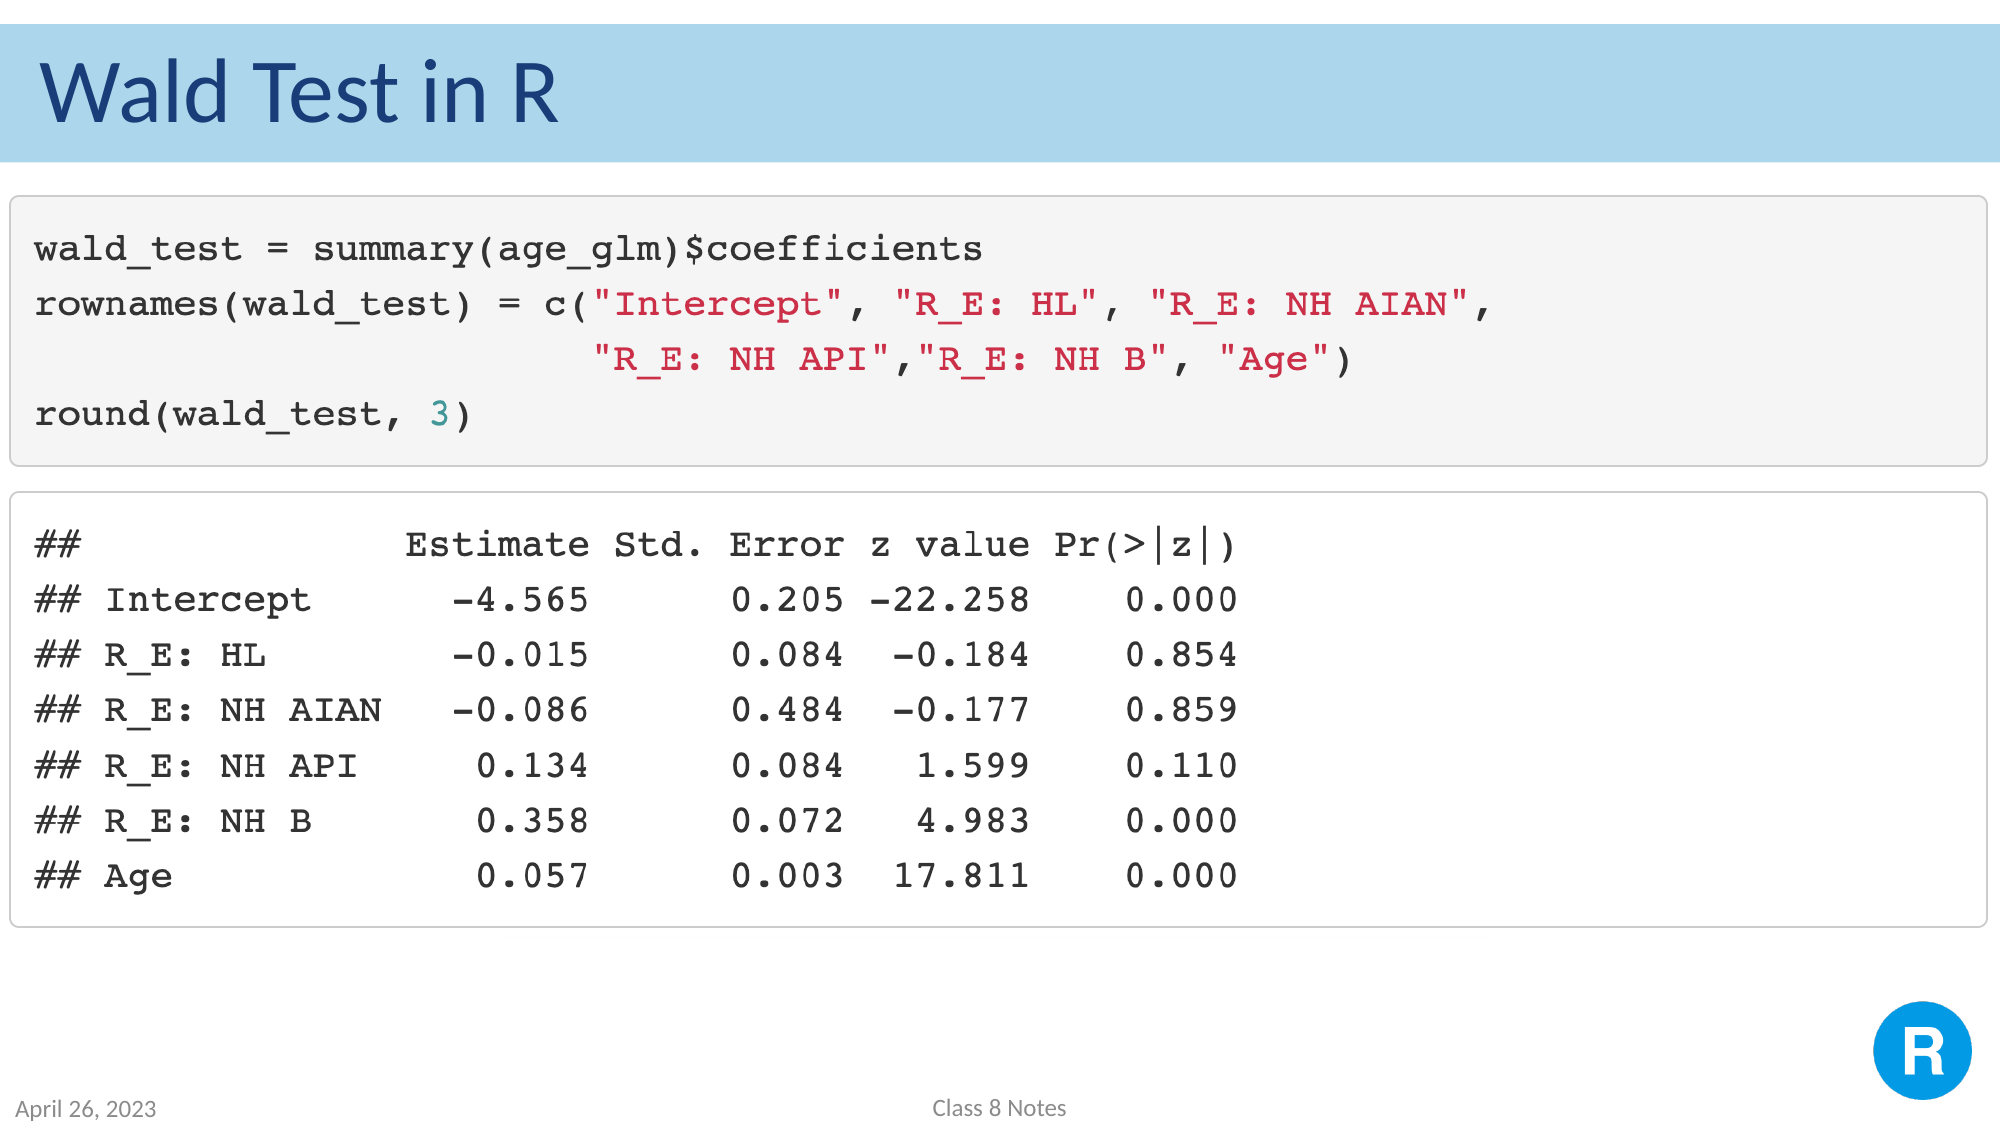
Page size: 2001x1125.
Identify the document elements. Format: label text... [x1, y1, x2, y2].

footer Class 8 Notes [662, 1087, 1338, 1125]
picture [0, 185, 2000, 939]
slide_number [0, 1089, 450, 1125]
picture [1870, 998, 1975, 1104]
title Wald Test in R [24, 24, 1975, 163]
text_box [0, 23, 2000, 163]
